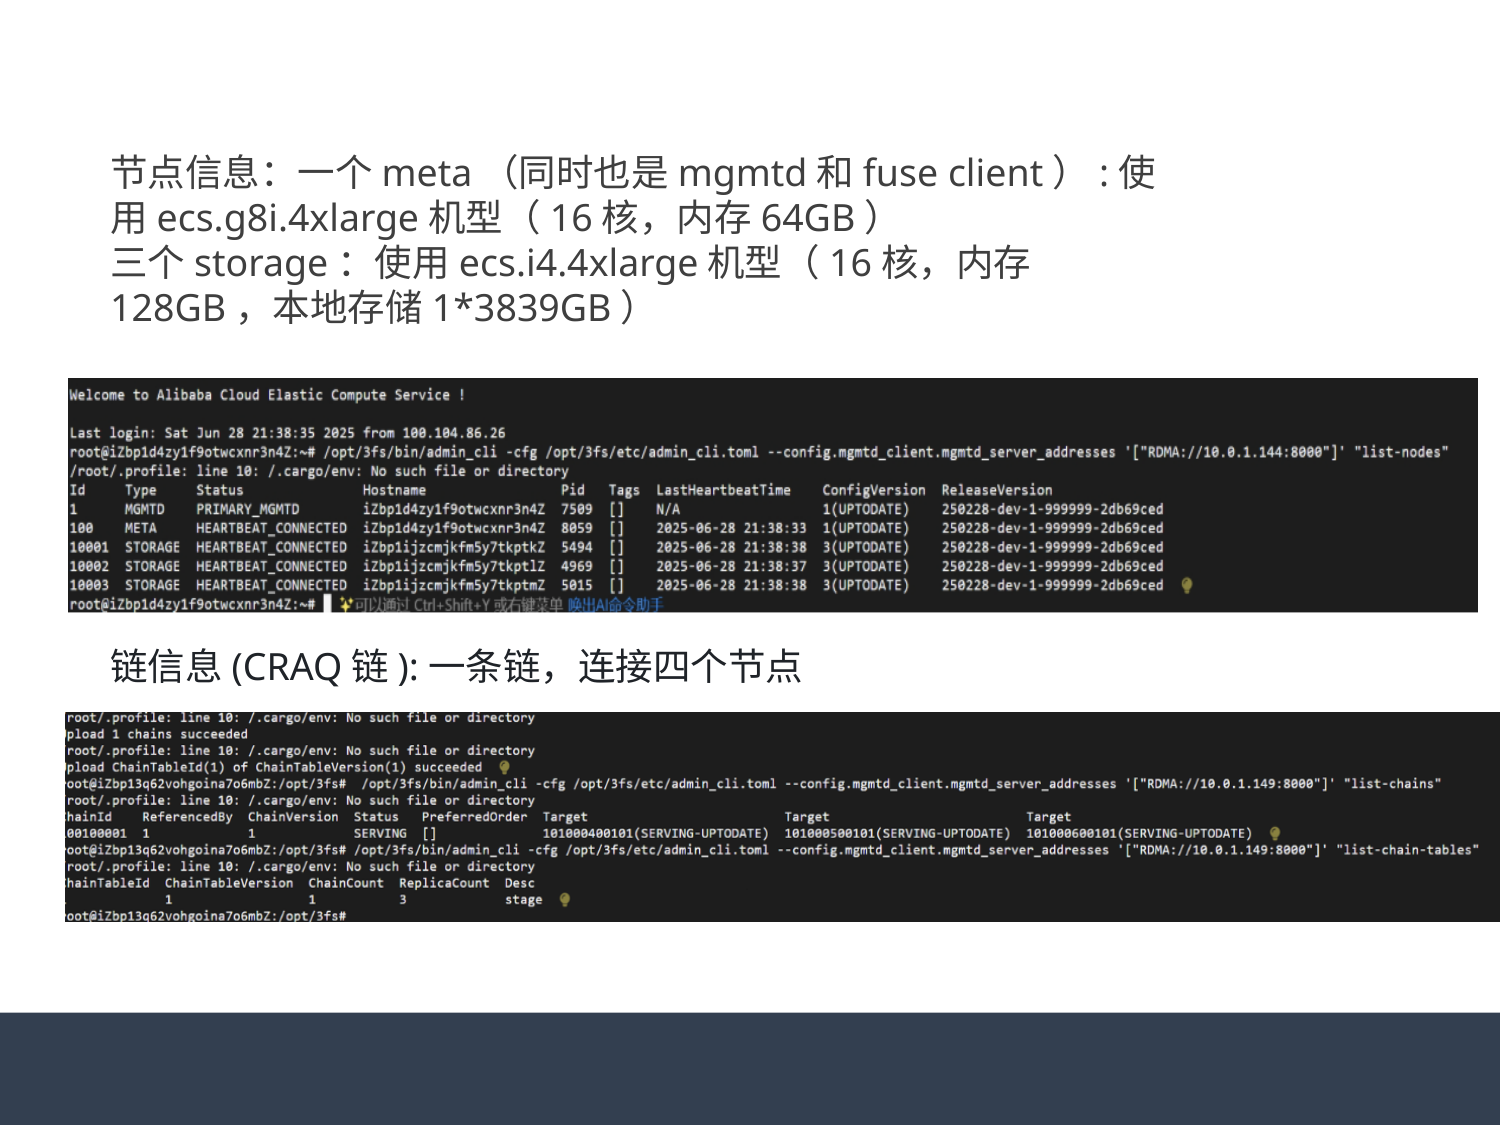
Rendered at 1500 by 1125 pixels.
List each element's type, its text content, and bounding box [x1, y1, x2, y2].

picture [68, 377, 1478, 614]
picture [64, 712, 1500, 922]
text_box 节点信息：一个meta（同时也是mgmtd和fuse client）:使用ecs.g8i.4xlarge机型（16核，内存64GB） 三个storage：使用ecs.i4.4xlarge机型（16核，内存128GB，本地存储1*3839GB） [95, 141, 1175, 373]
text_box 链信息(CRAQ链):一条链，连接四个节点 [95, 635, 846, 707]
